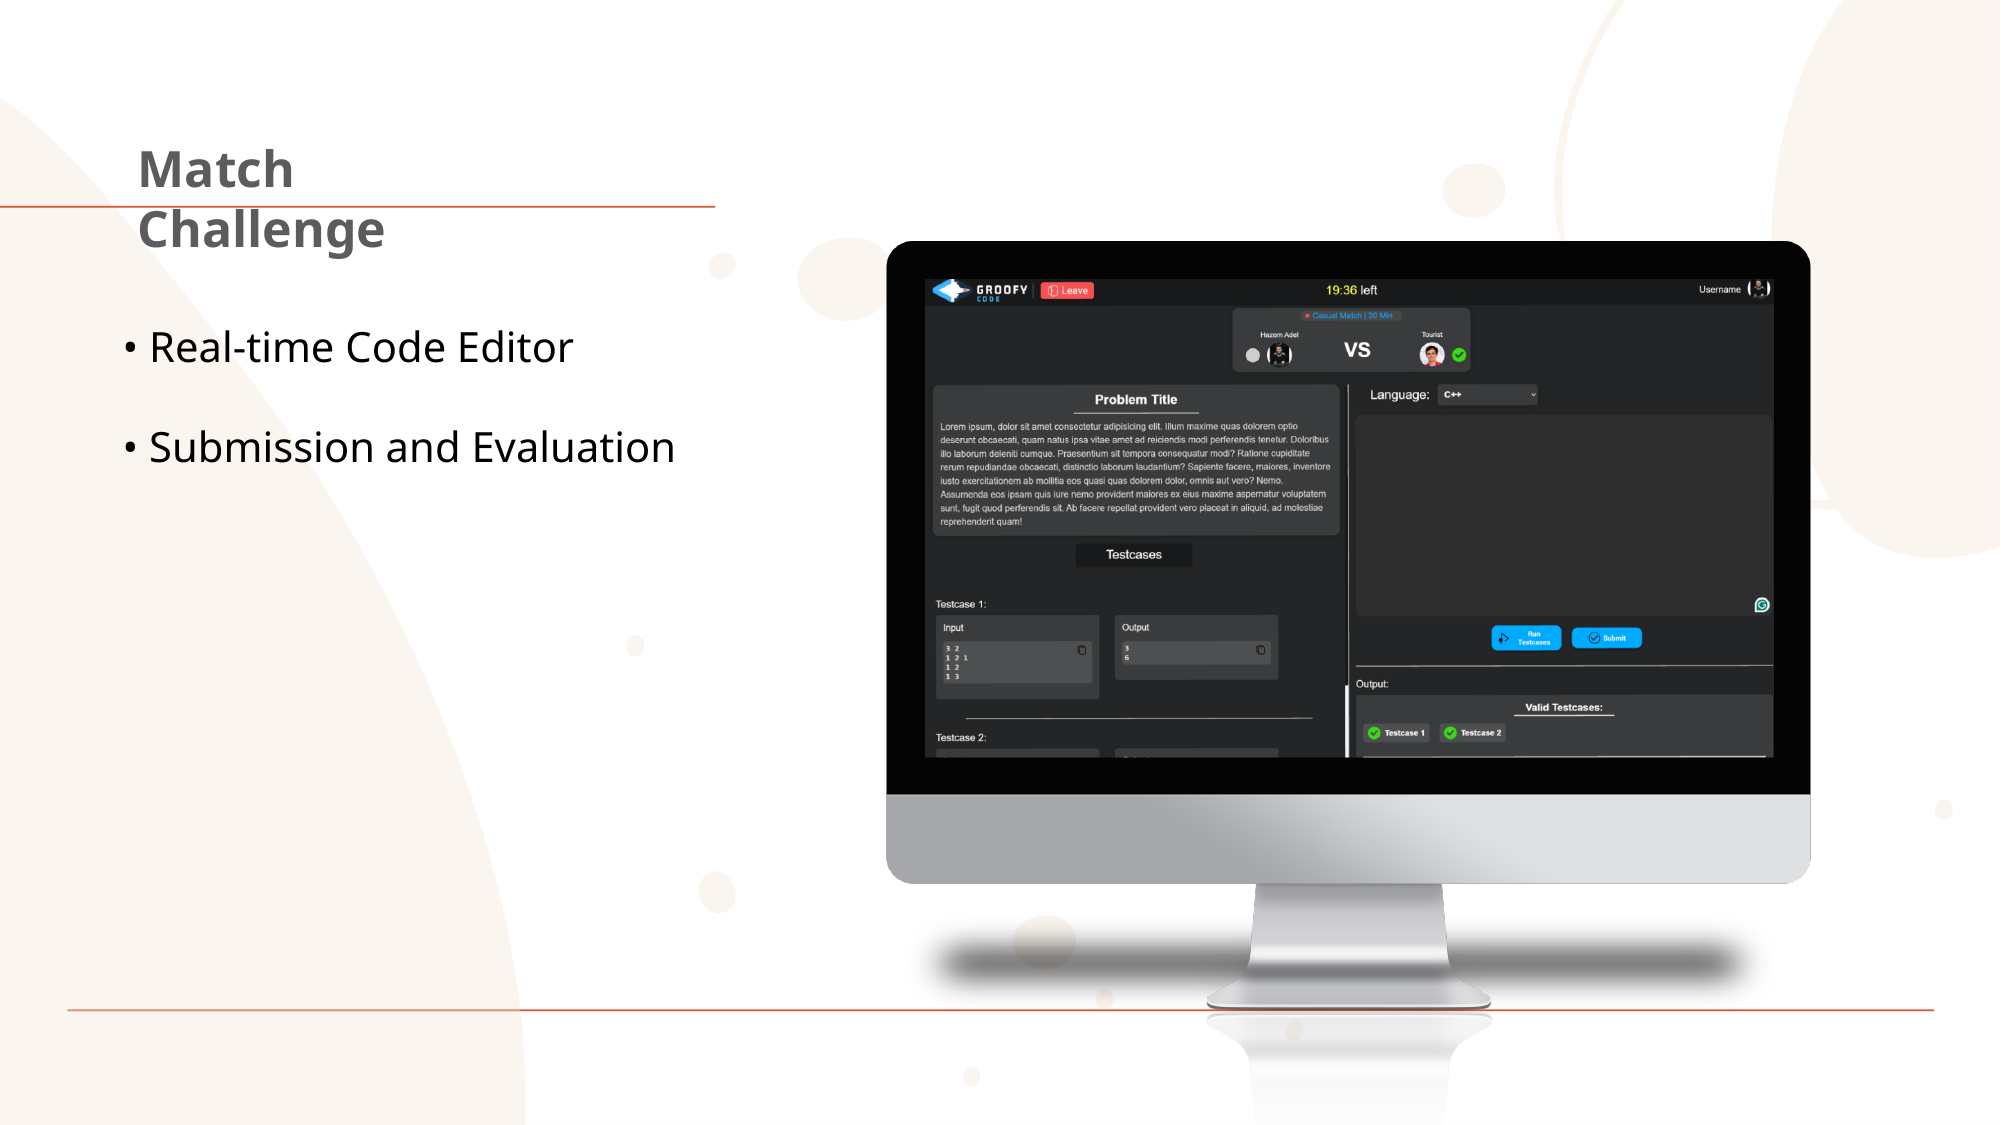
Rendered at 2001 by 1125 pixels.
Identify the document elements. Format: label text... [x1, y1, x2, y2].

text_box • Real-time Code Editor • Submission and Evaluation [107, 263, 647, 479]
picture [0, 0, 2000, 1125]
text_box Match Challenge [122, 130, 560, 263]
